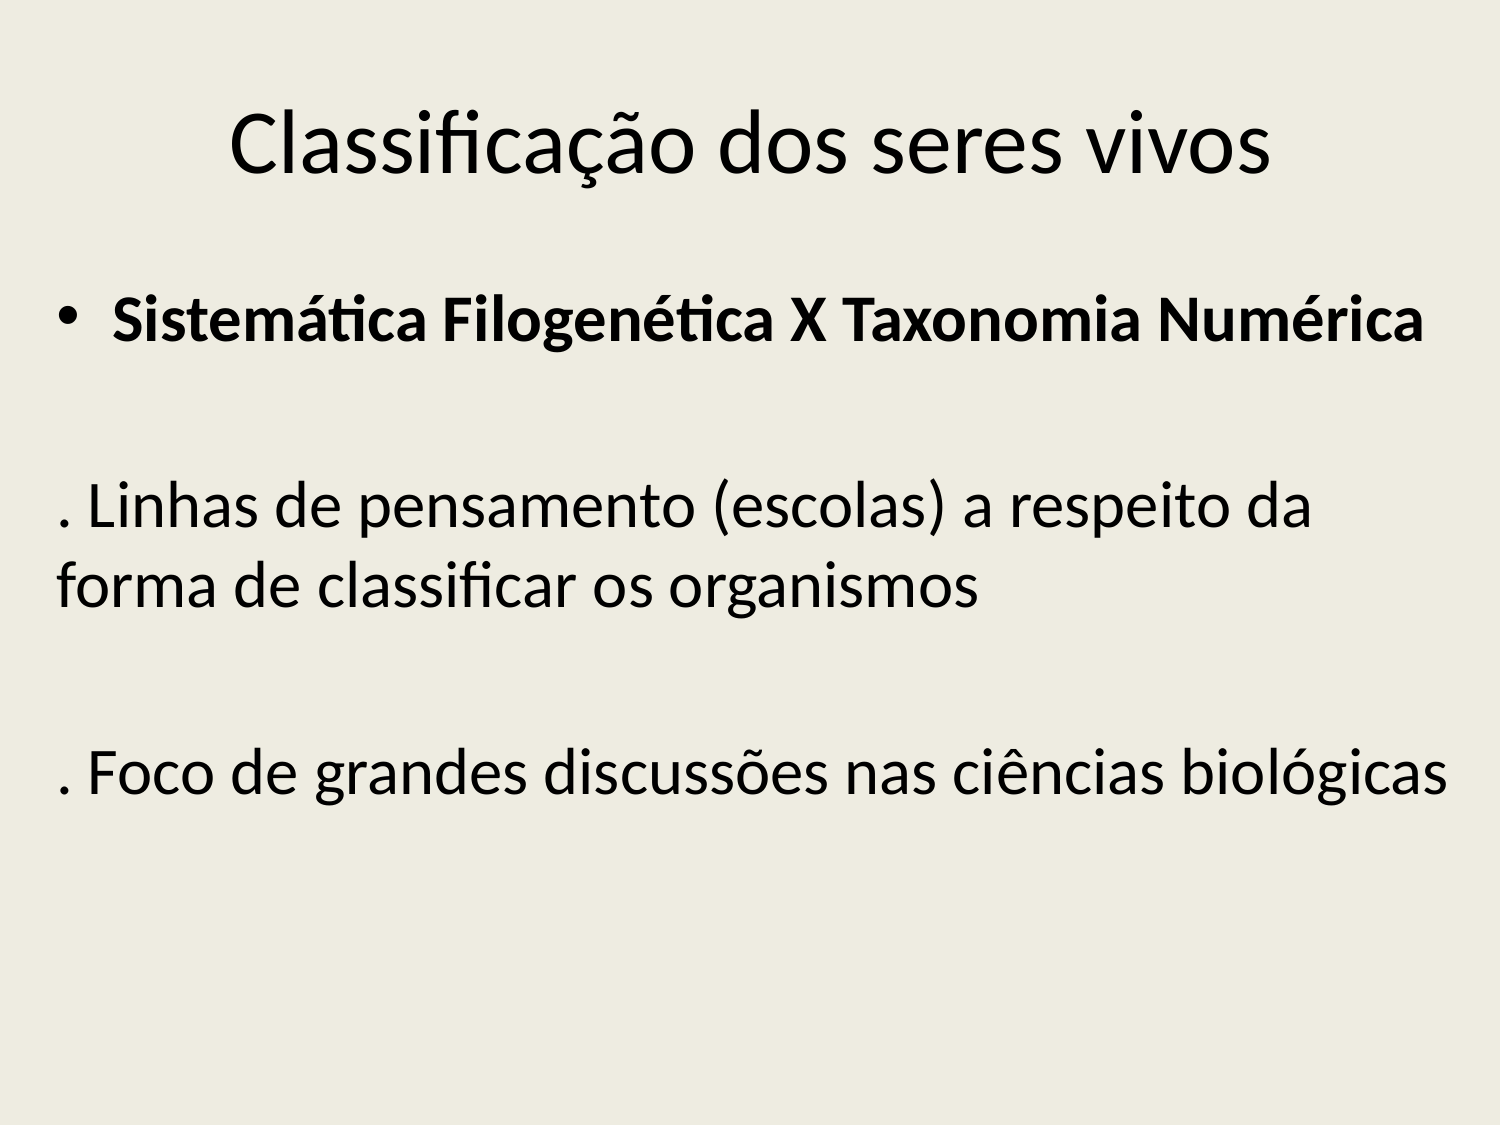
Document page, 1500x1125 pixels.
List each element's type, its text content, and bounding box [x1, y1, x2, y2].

title Classificação dos seres vivos [76, 42, 1427, 231]
list Sistemática Filogenética X Taxonomia Numérica . Linhas de pensamento (escolas) a respeito da forma de classificar os organismos . Foco de grandes discussões nas ciências biológicas [41, 267, 1477, 1010]
